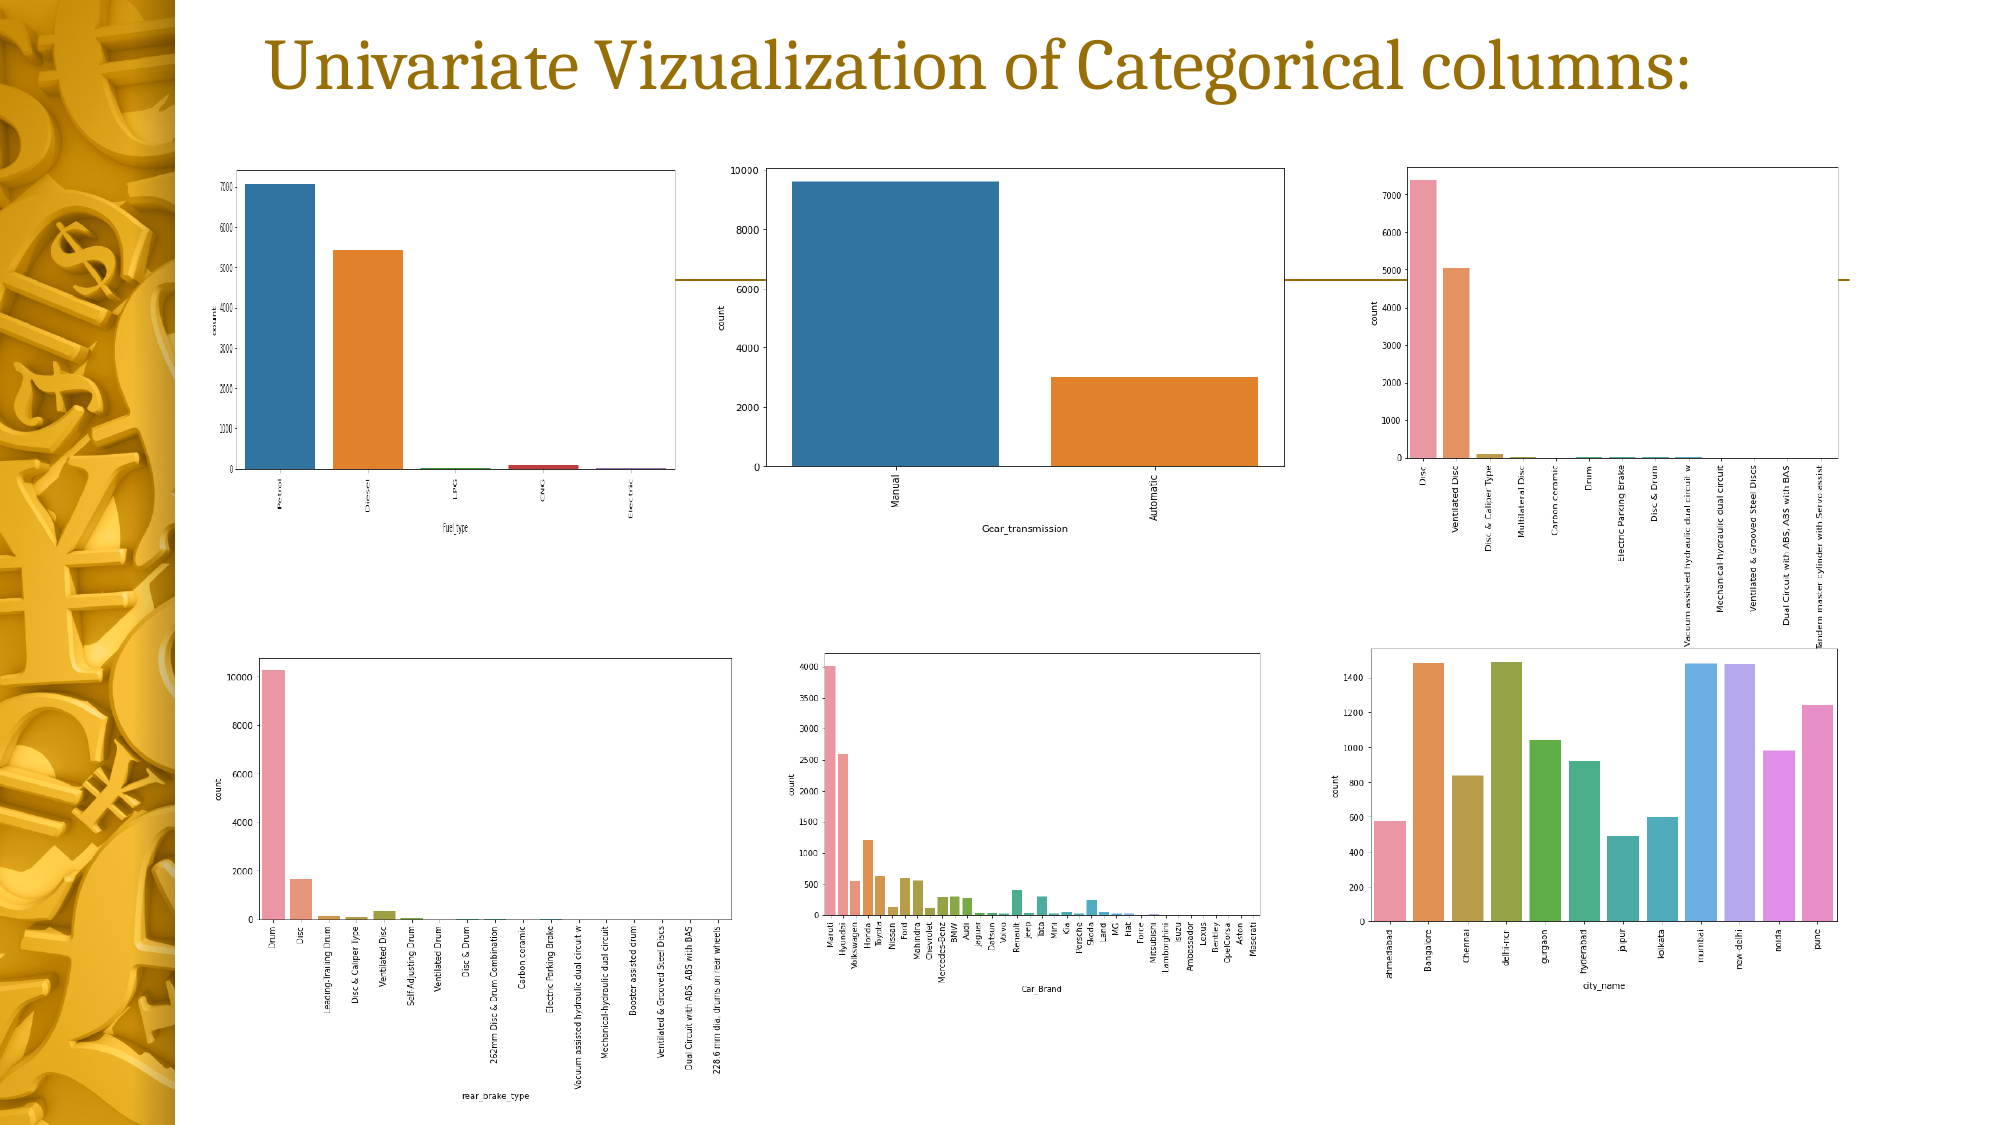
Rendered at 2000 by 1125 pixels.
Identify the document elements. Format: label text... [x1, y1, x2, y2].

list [710, 160, 1290, 539]
picture [208, 163, 678, 542]
picture [782, 647, 1264, 999]
title Univariate Vizualization of Categorical columns: [249, 19, 1863, 113]
picture [208, 651, 737, 1106]
picture [0, 0, 175, 1125]
picture [1325, 160, 1842, 995]
